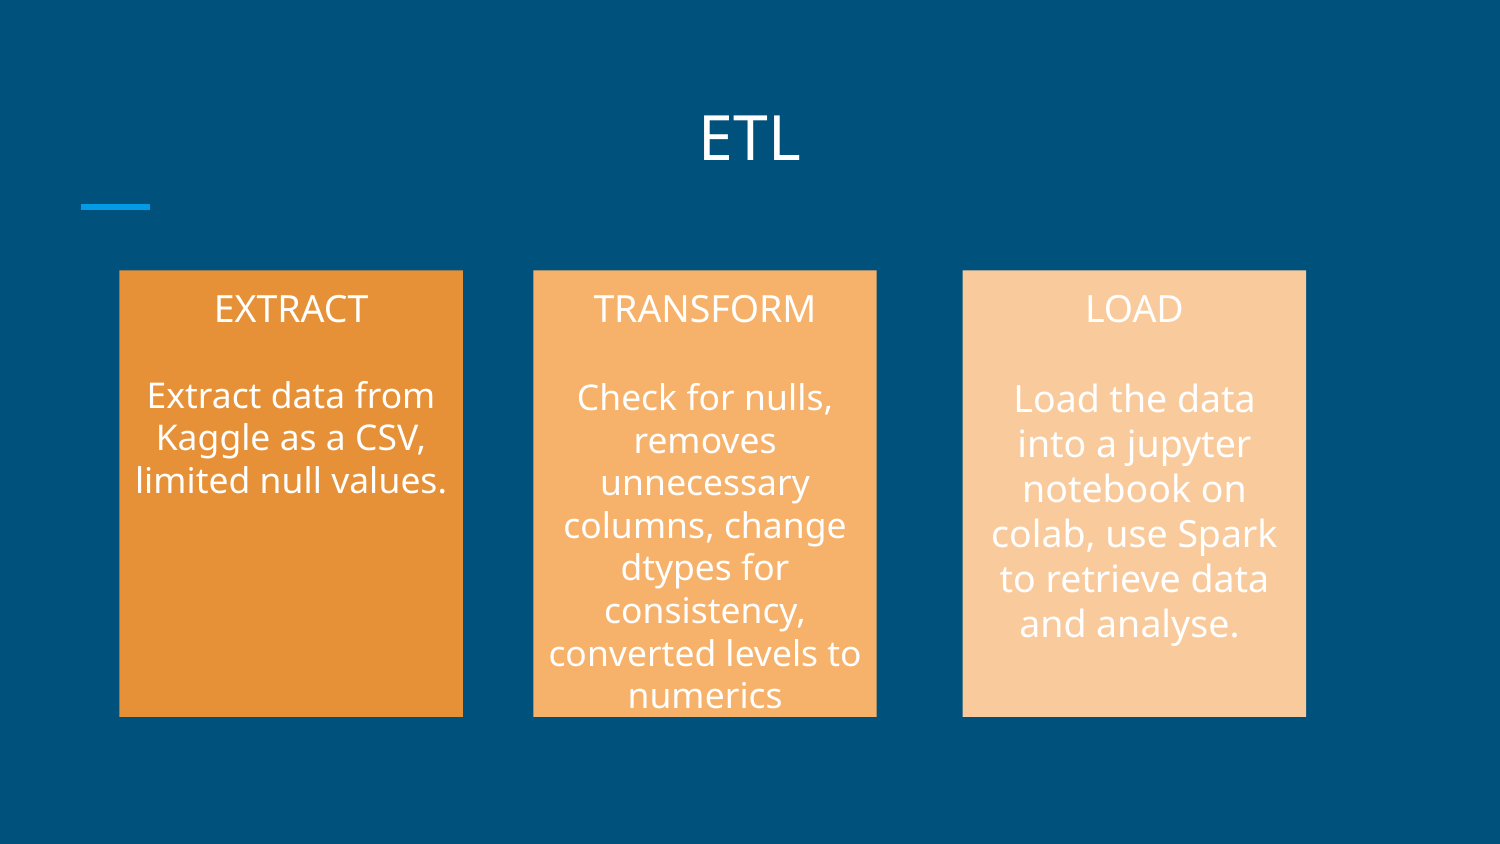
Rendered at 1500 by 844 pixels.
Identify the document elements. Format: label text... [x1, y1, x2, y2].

title ETL [63, 75, 1437, 188]
text_box TRANSFORM Check for nulls, removes unnecessary columns, change dtypes for consistency, converted levels to numerics [533, 270, 877, 717]
text_box EXTRACT Extract data from Kaggle as a CSV, limited null values. [119, 270, 463, 717]
text_box LOAD Load the data into a jupyter notebook on colab, use Spark to retrieve data and analyse. [962, 270, 1307, 717]
